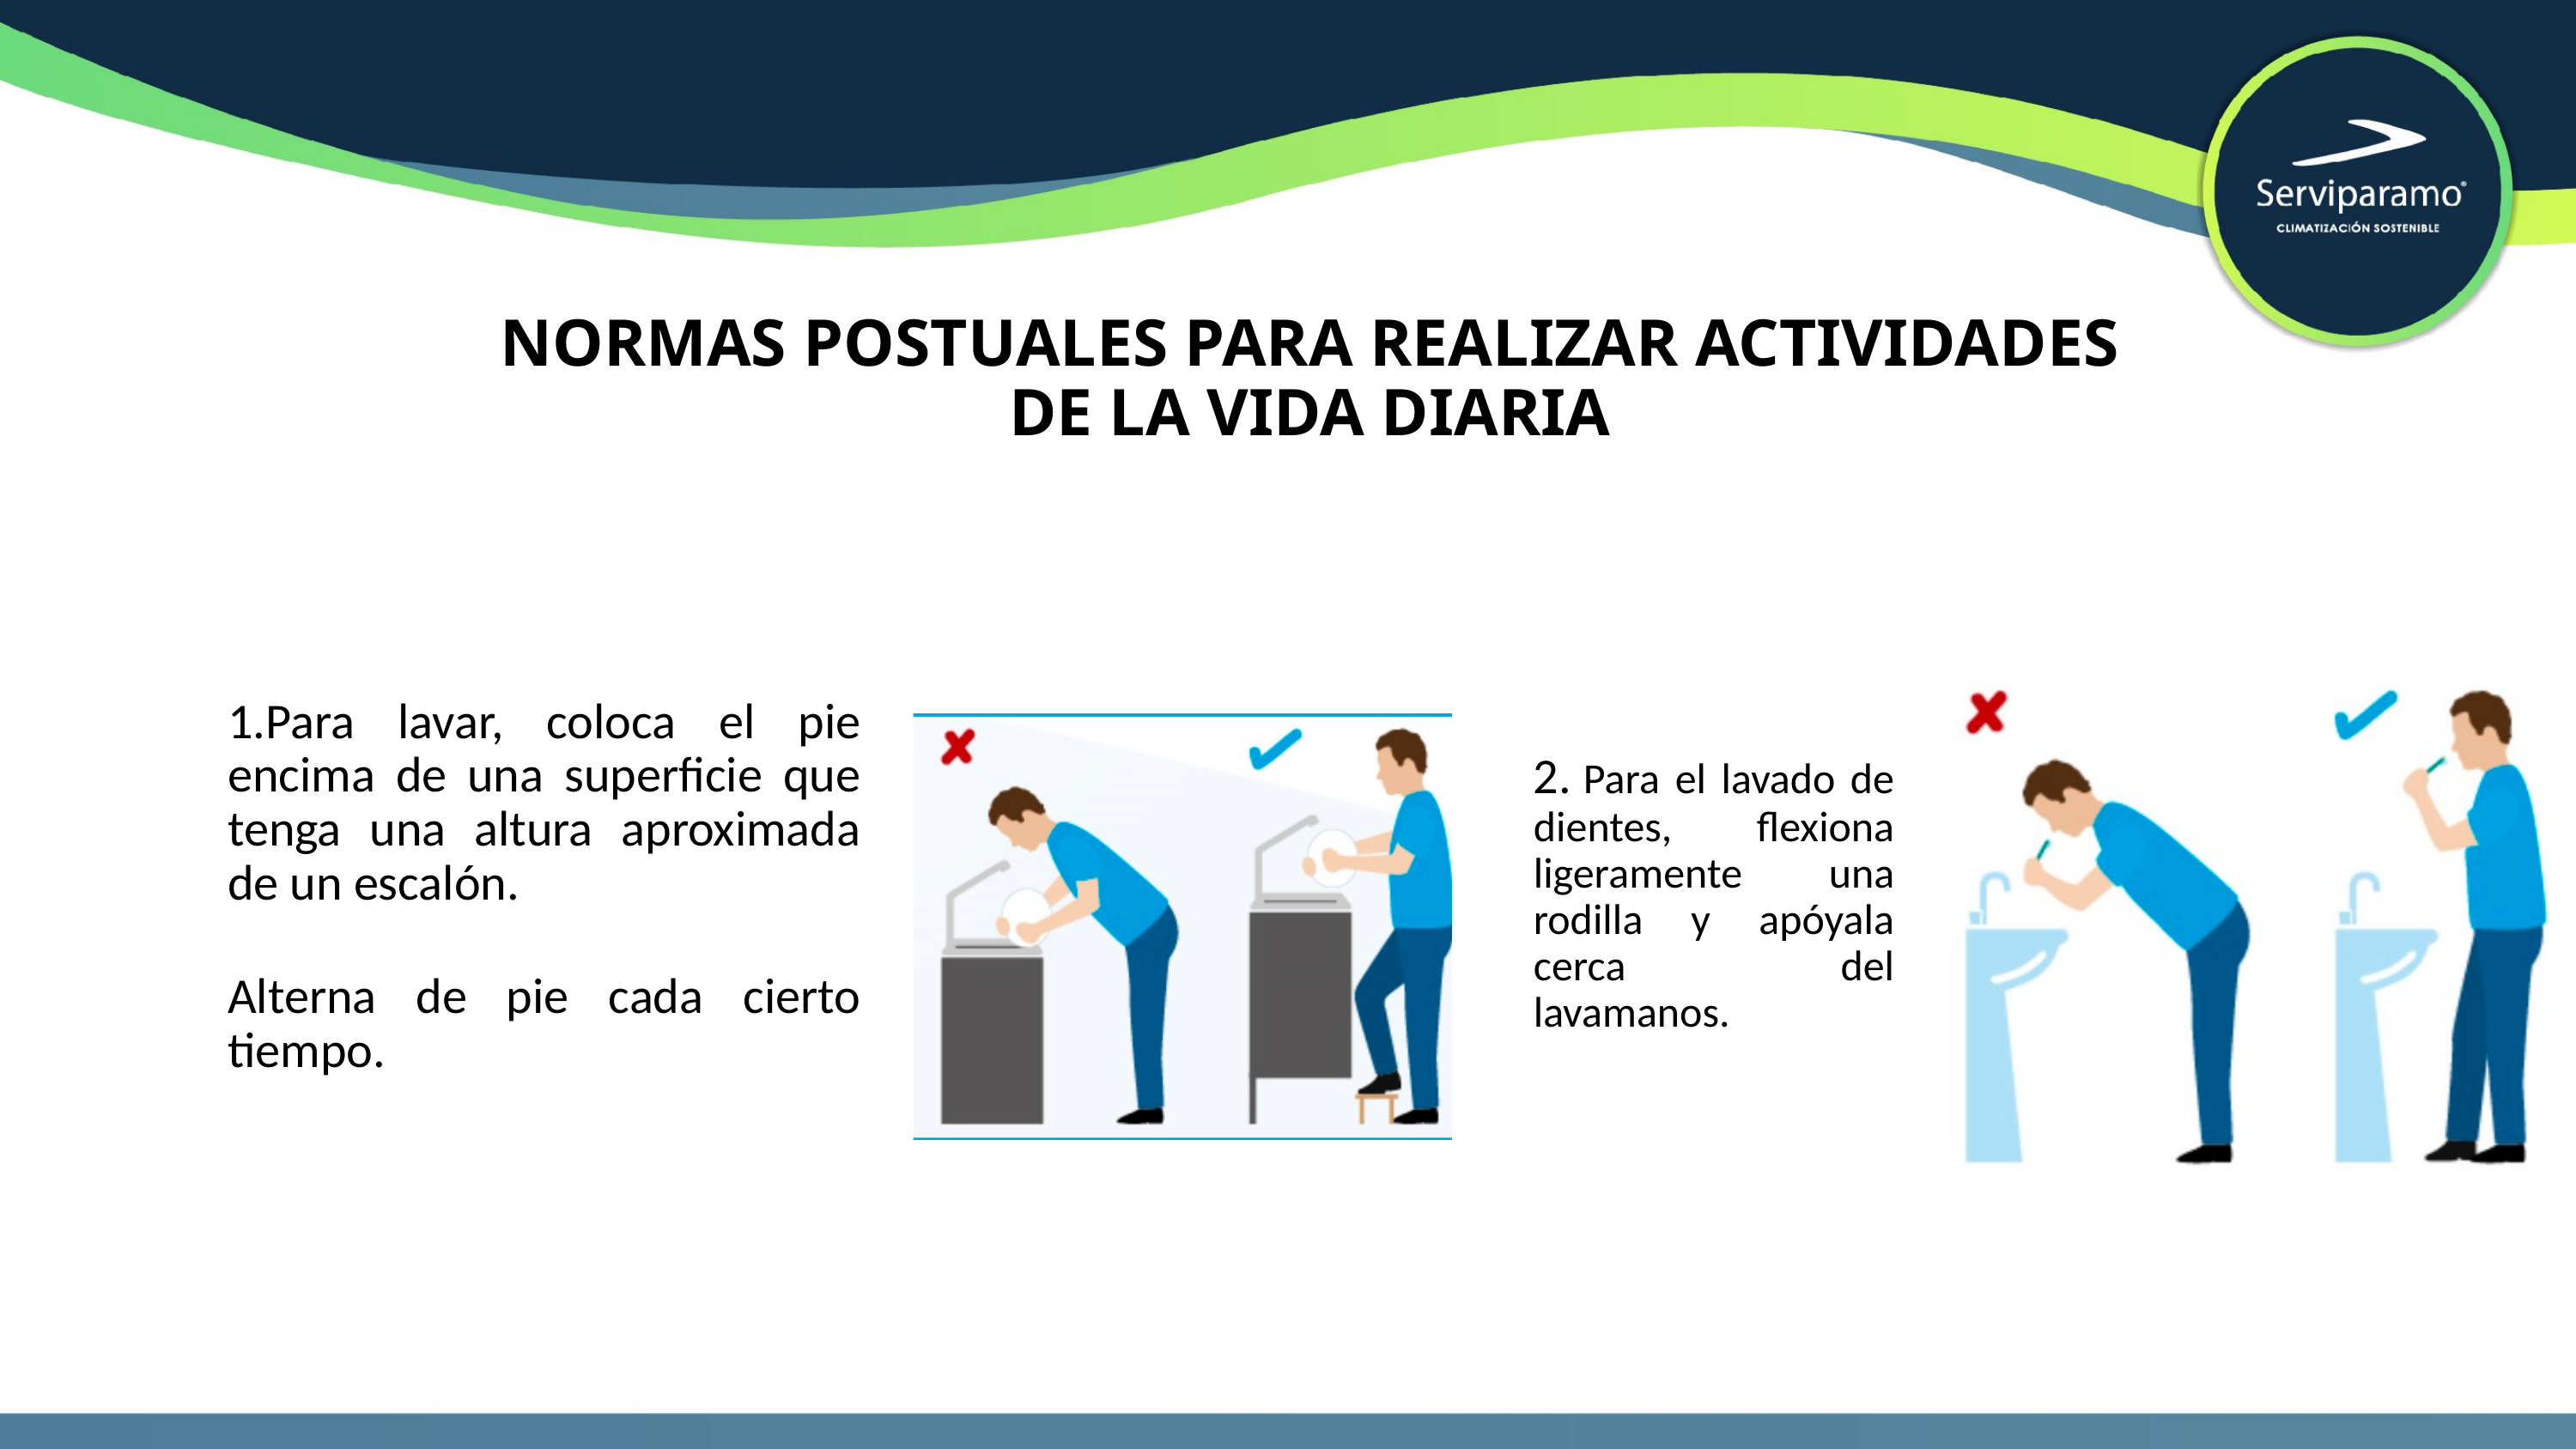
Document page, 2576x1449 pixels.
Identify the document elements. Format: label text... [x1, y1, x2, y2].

text_box NORMAS POSTUALES PARA REALIZAR ACTIVIDADES DE LA VIDA DIARIA [489, 305, 2131, 456]
text_box 2. Para el lavado de dientes, flexiona ligeramente una rodilla y apóyala cerca del lavamanos. [1528, 745, 1900, 1042]
text_box 1.Para lavar, coloca el pie encima de una superficie que tenga una altura aproximada de un escalón. Alterna de pie cada cierto tiempo. [222, 689, 866, 1084]
picture [0, 0, 2576, 1449]
